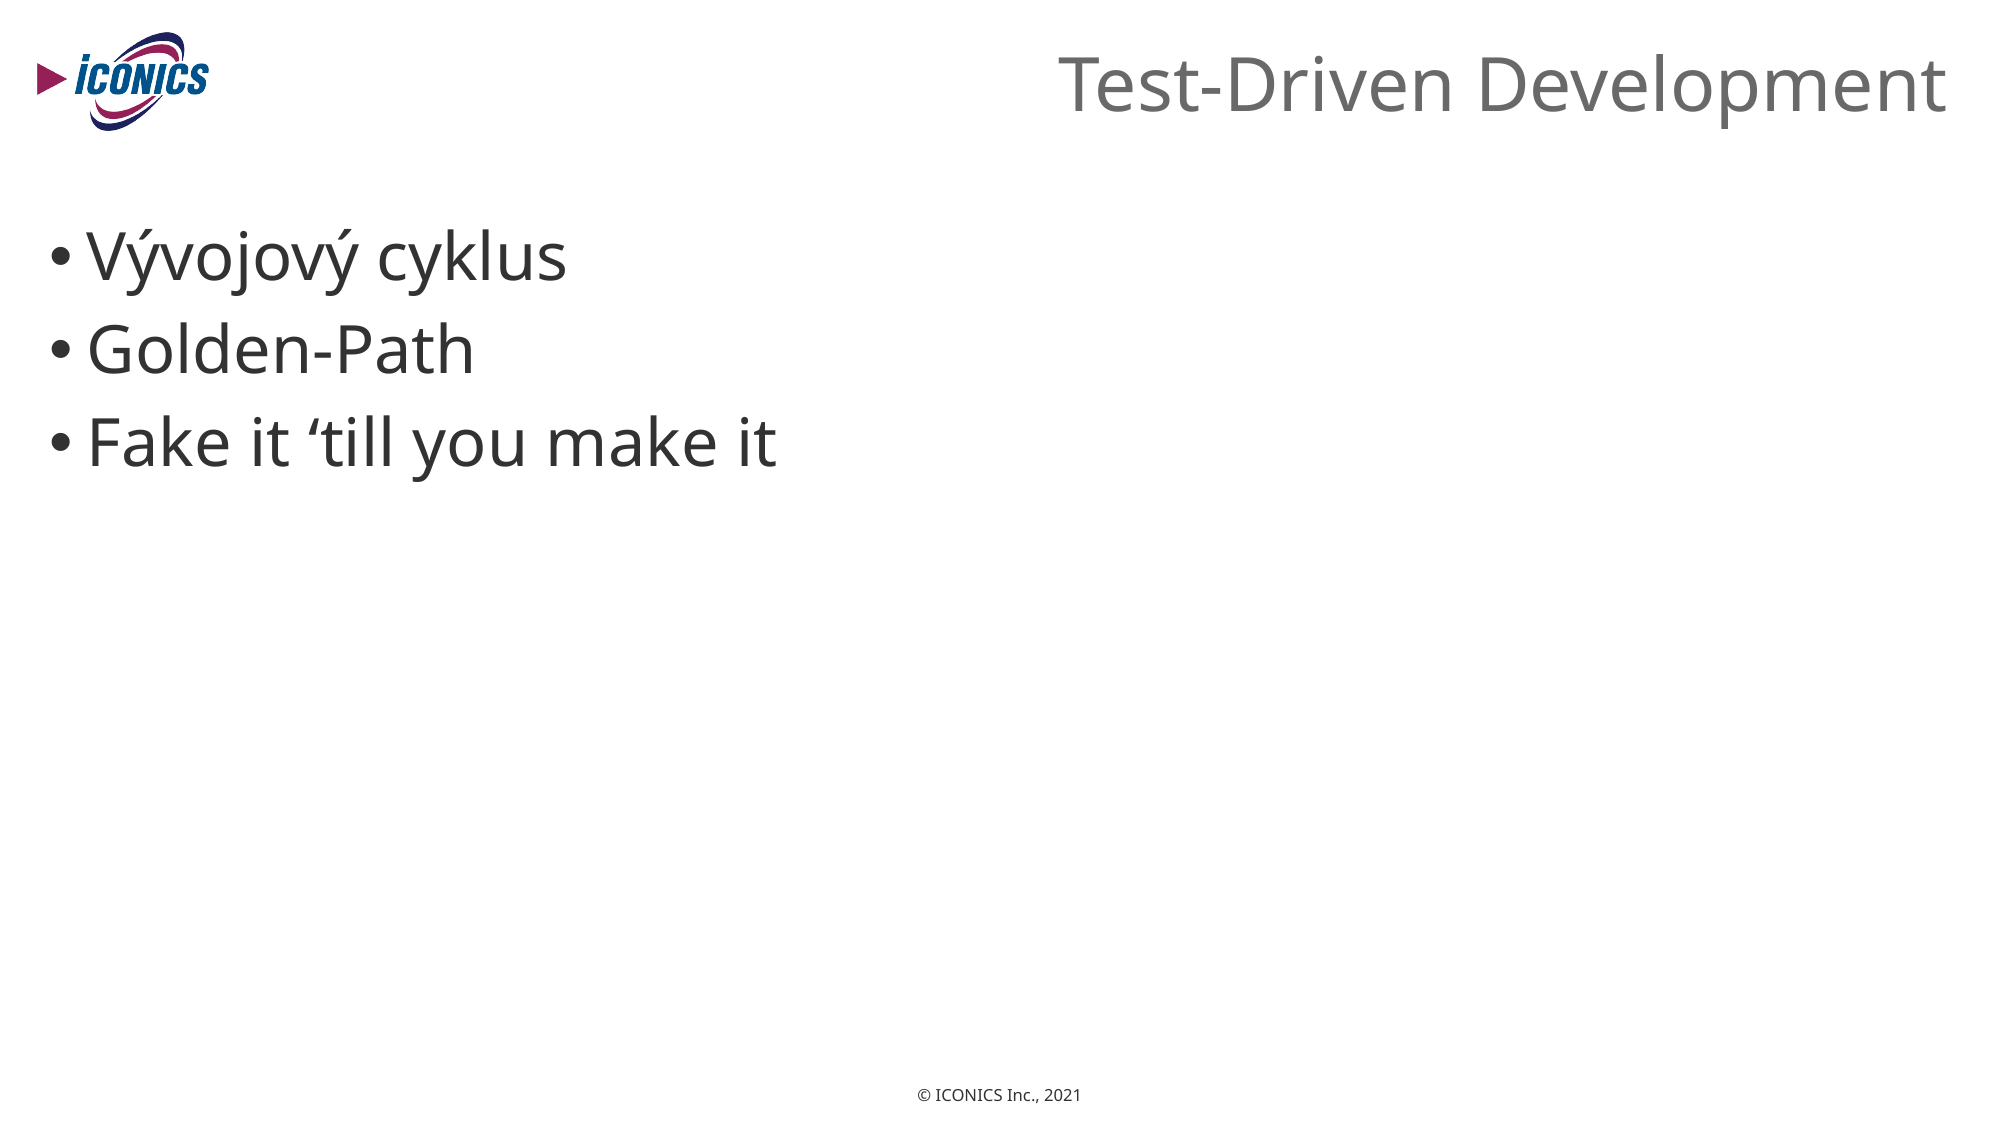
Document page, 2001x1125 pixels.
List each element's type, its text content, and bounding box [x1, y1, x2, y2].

title Test-Driven Development [270, 23, 1963, 150]
list Vývojový cyklus Golden-Path Fake it ‘till you make it [34, 216, 1963, 1065]
picture [37, 32, 209, 131]
